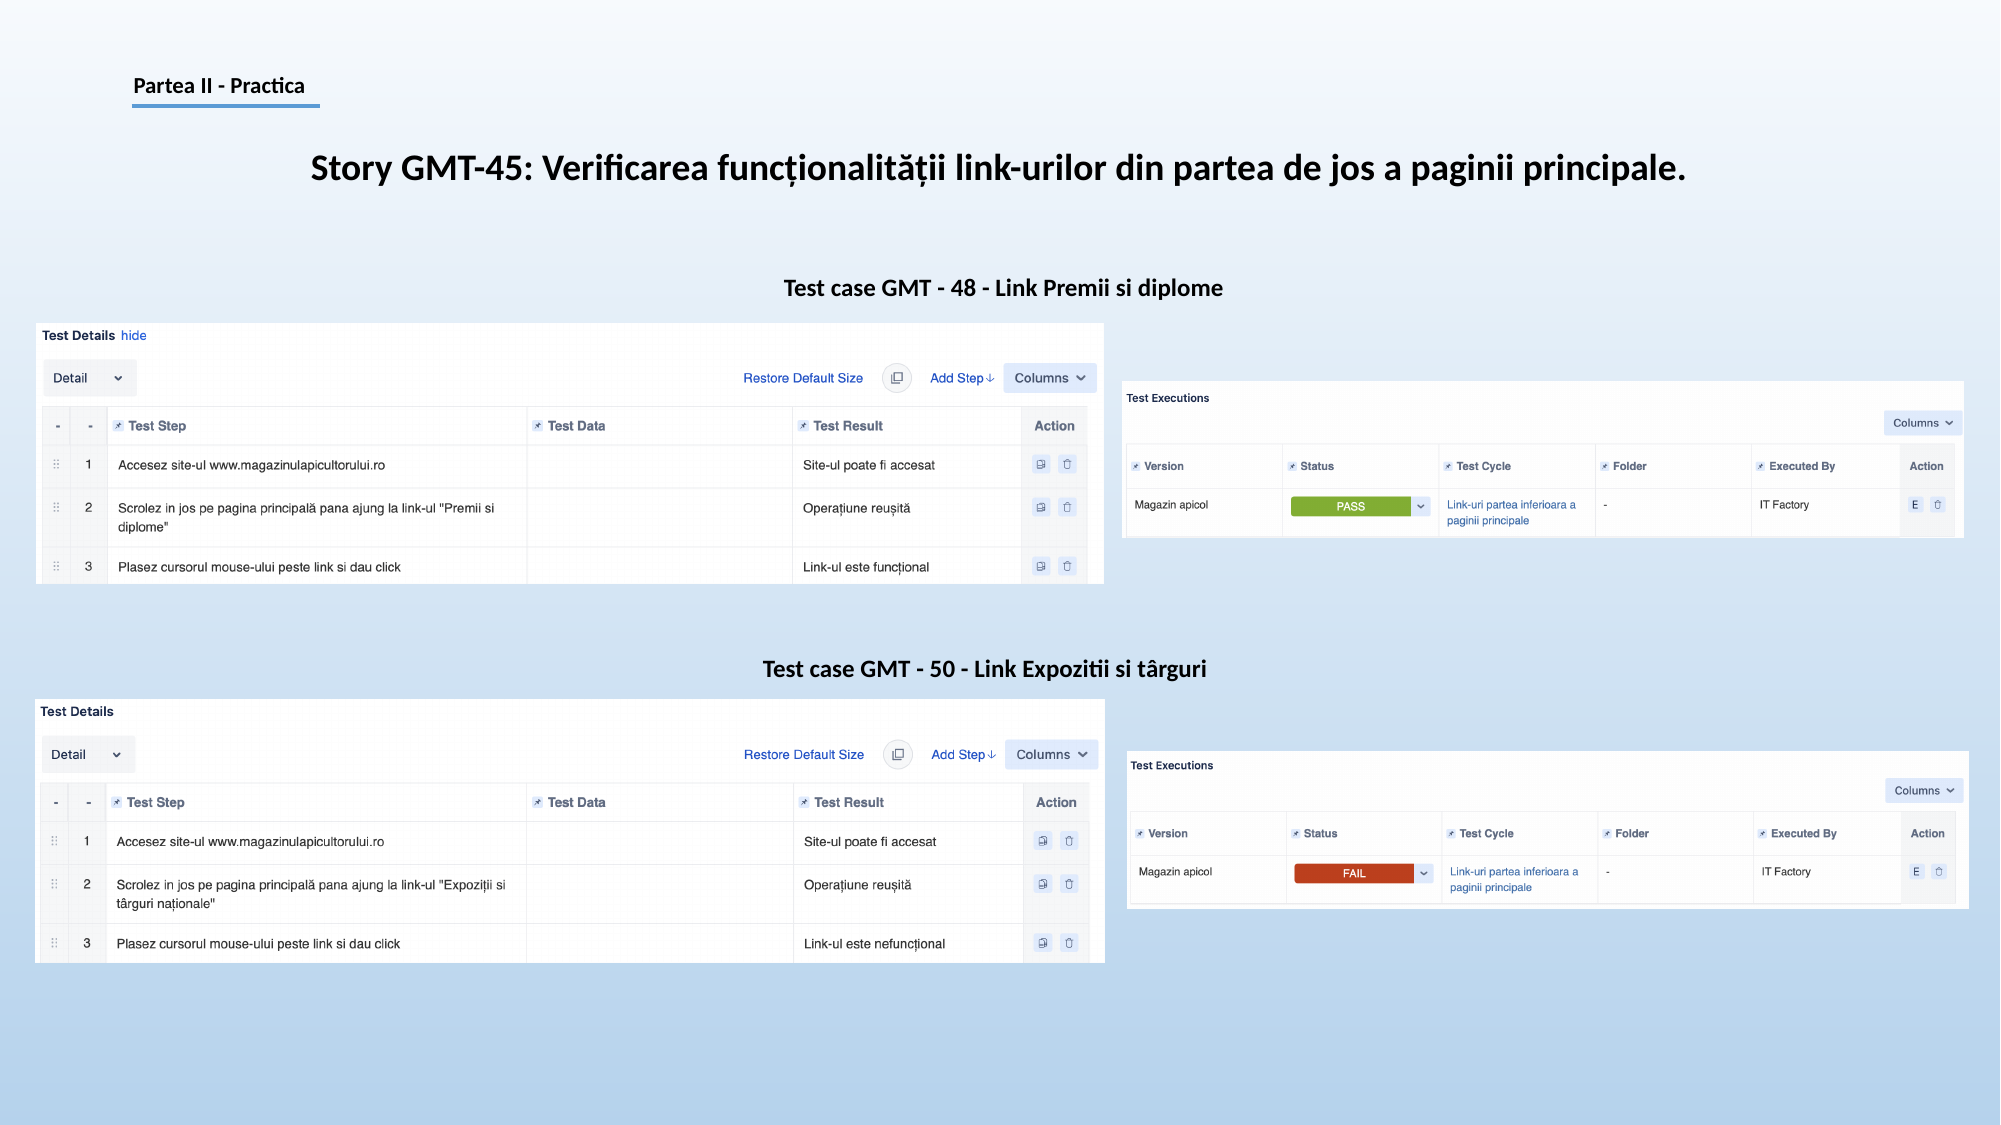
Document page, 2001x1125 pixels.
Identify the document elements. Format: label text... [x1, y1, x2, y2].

picture [36, 323, 1104, 584]
picture [35, 699, 1105, 964]
picture [1122, 381, 1964, 538]
text_box Partea II - Practica [125, 63, 315, 97]
text_box Test case GMT - 50 - Link Expozitii si târguri [755, 645, 1216, 690]
picture [1127, 751, 1969, 910]
text_box Story GMT-45: Verificarea funcționalității link-urilor din partea de jos a paginii principale. [303, 135, 1697, 196]
text_box Test case GMT - 48 - Link Premii si diplome [776, 263, 1233, 309]
